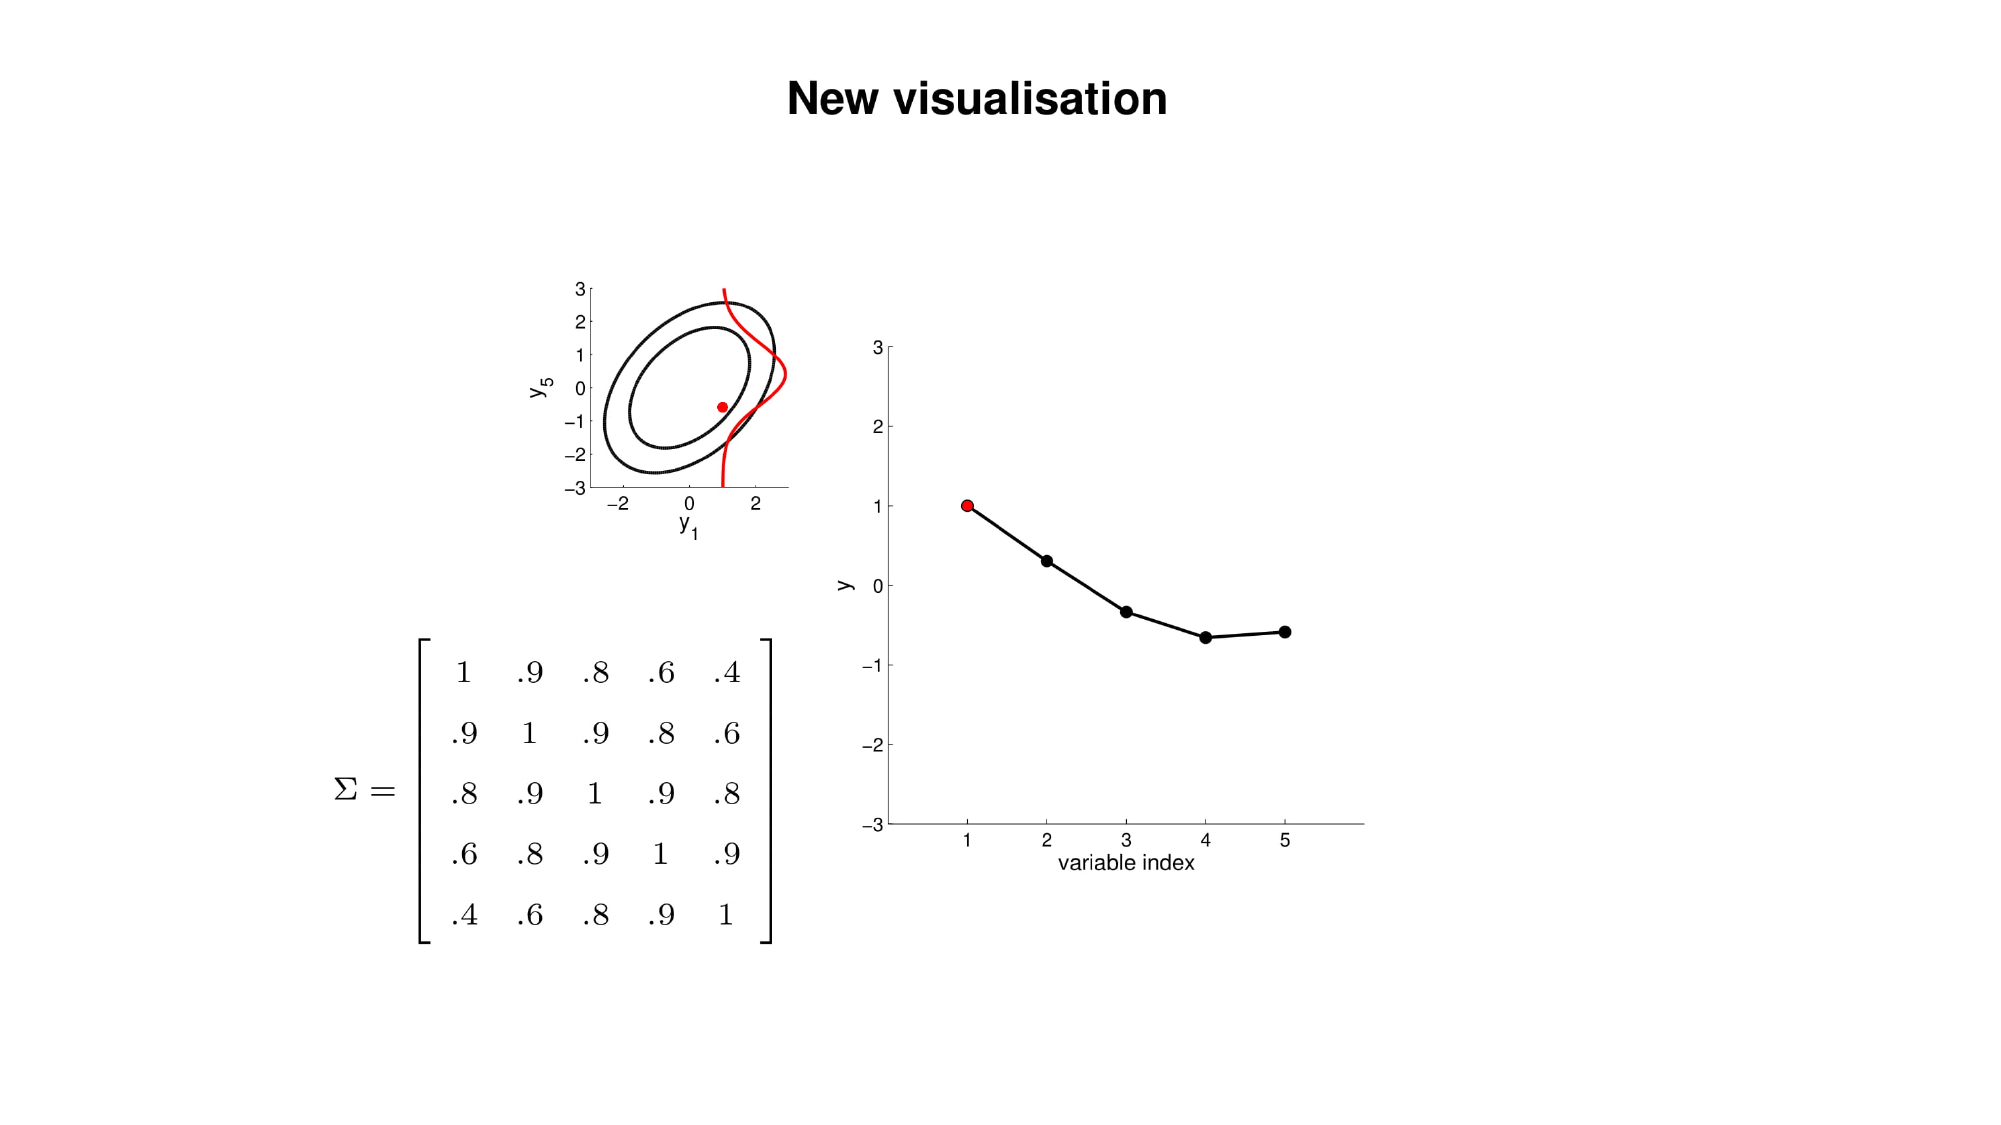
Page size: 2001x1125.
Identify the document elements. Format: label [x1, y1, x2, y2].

picture [272, 0, 1728, 1125]
